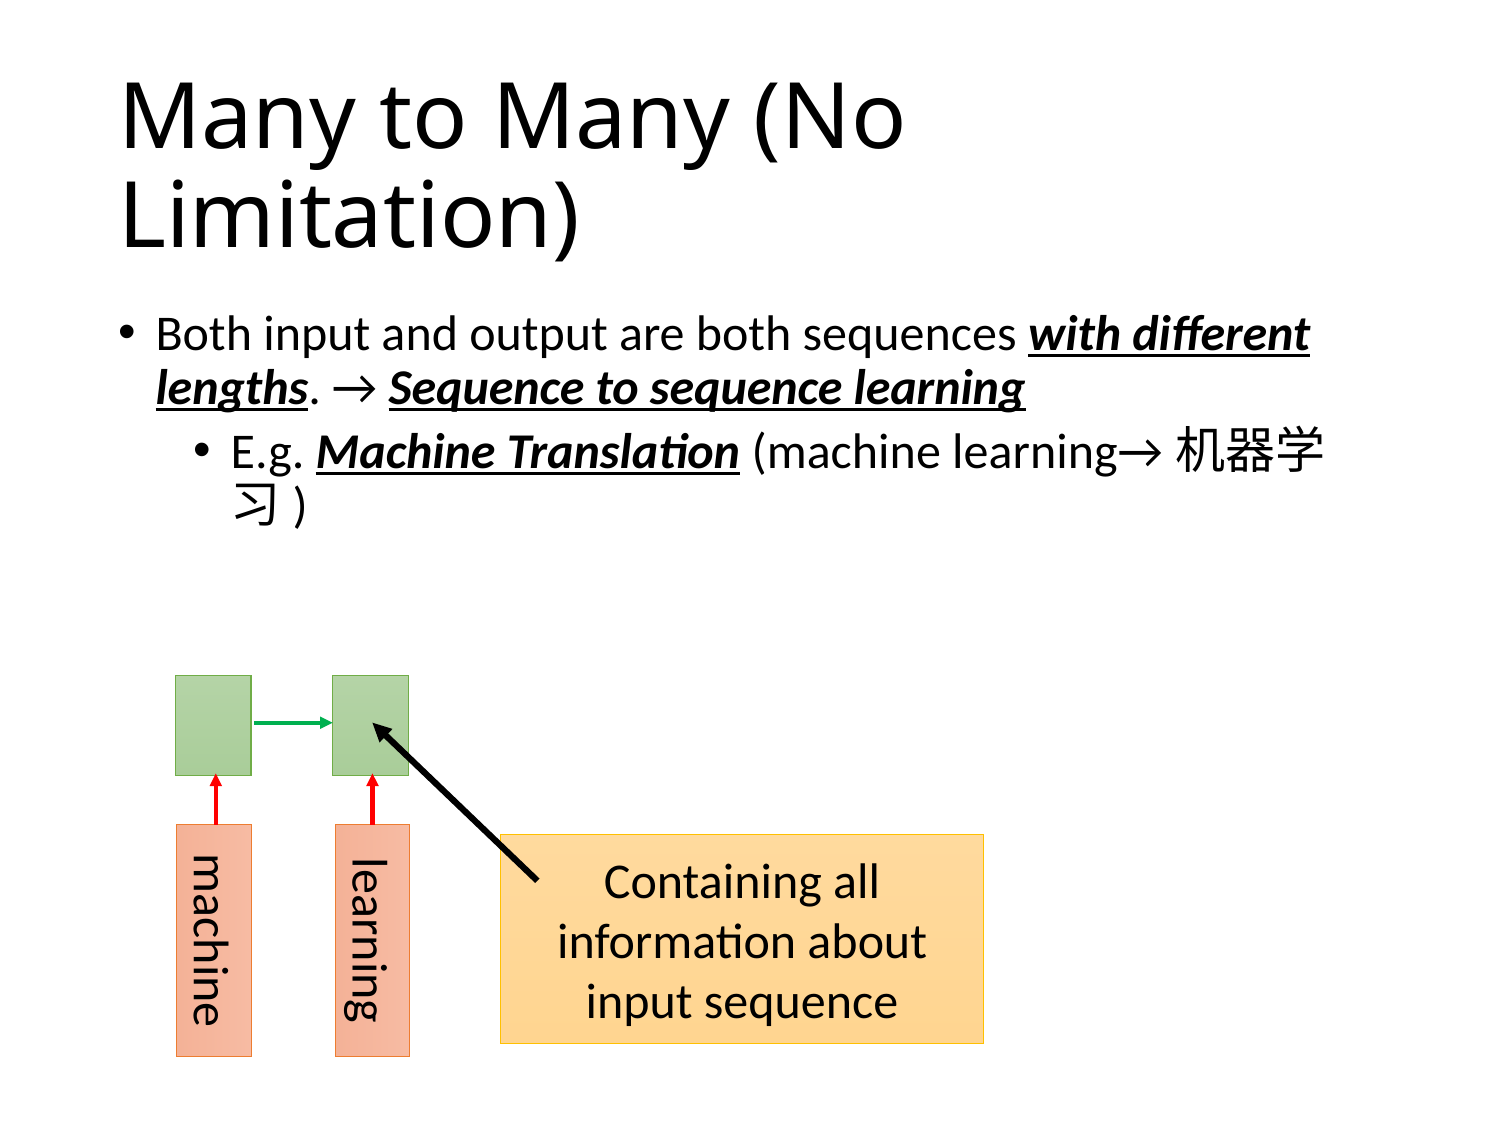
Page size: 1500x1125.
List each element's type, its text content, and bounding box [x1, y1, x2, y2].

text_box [333, 824, 410, 1057]
list Both input and output are both sequences with different lengths. → Sequence to sequence learning E.g. Machine Translation (machine learning→机器学习) [103, 299, 1397, 1014]
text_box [175, 824, 252, 1057]
title Many to Many (No Limitation) [103, 59, 1397, 278]
text_box Containing all information about input sequence [500, 834, 984, 1044]
text_box [332, 675, 409, 776]
text_box [175, 675, 252, 776]
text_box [372, 722, 538, 881]
